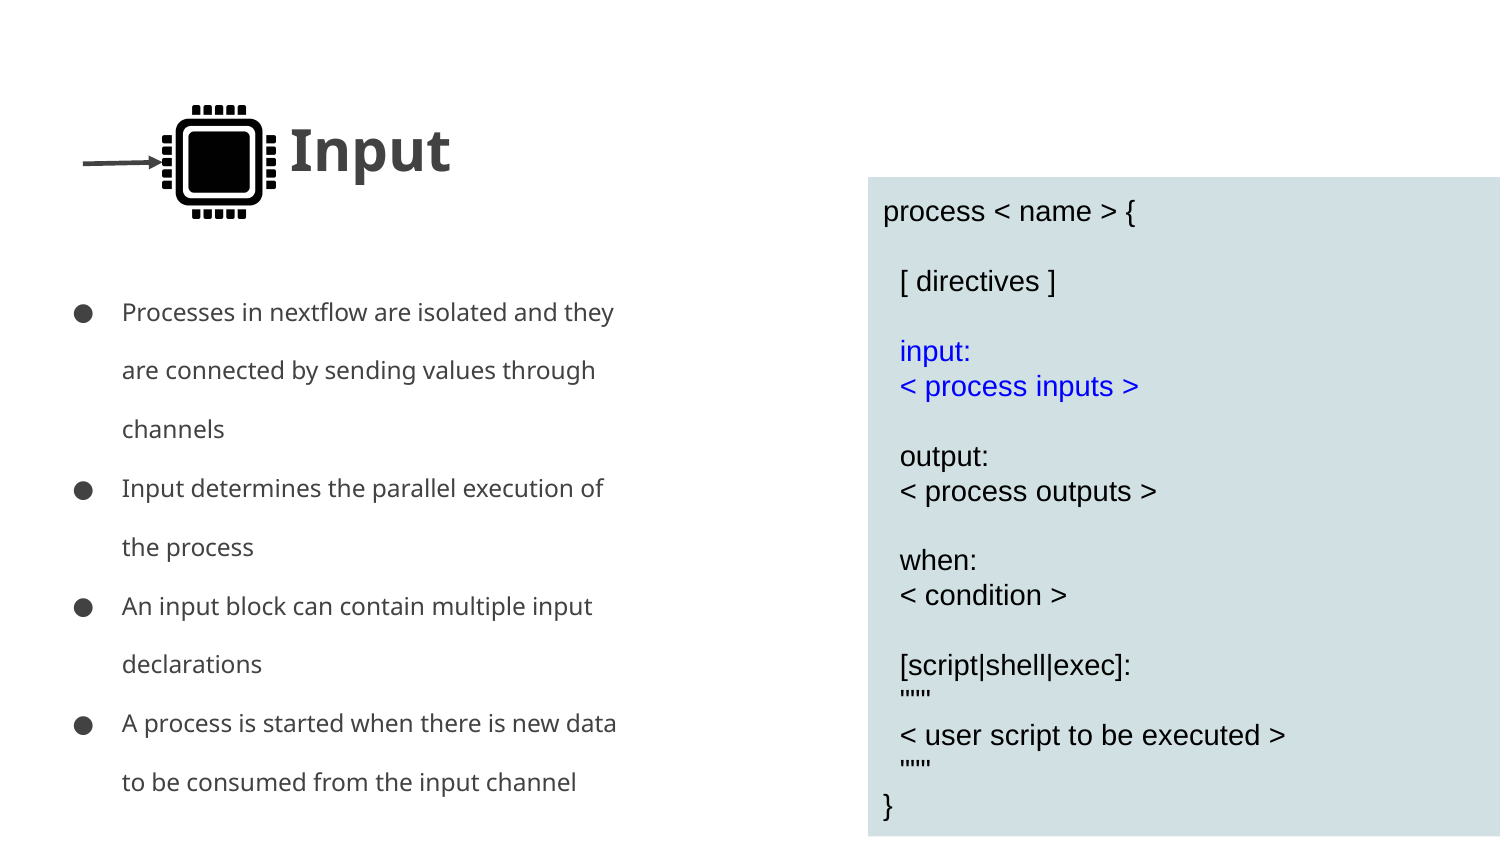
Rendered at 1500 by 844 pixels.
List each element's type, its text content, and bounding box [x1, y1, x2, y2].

text_box process < name > { [ directives ] input: < process inputs > output: < process outputs > when: < condition > [script|shell|exec]: """ < user script to be executed > """ } [868, 177, 1500, 837]
title Input [275, 98, 1293, 263]
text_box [82, 161, 157, 165]
picture [162, 105, 276, 219]
list Processes in nextflow are isolated and they are connected by sending values through channels Input determines the parallel execution of the process An input block can contain multiple input declarations A process is started when there is new data to be consumed from the input channel [33, 252, 646, 822]
